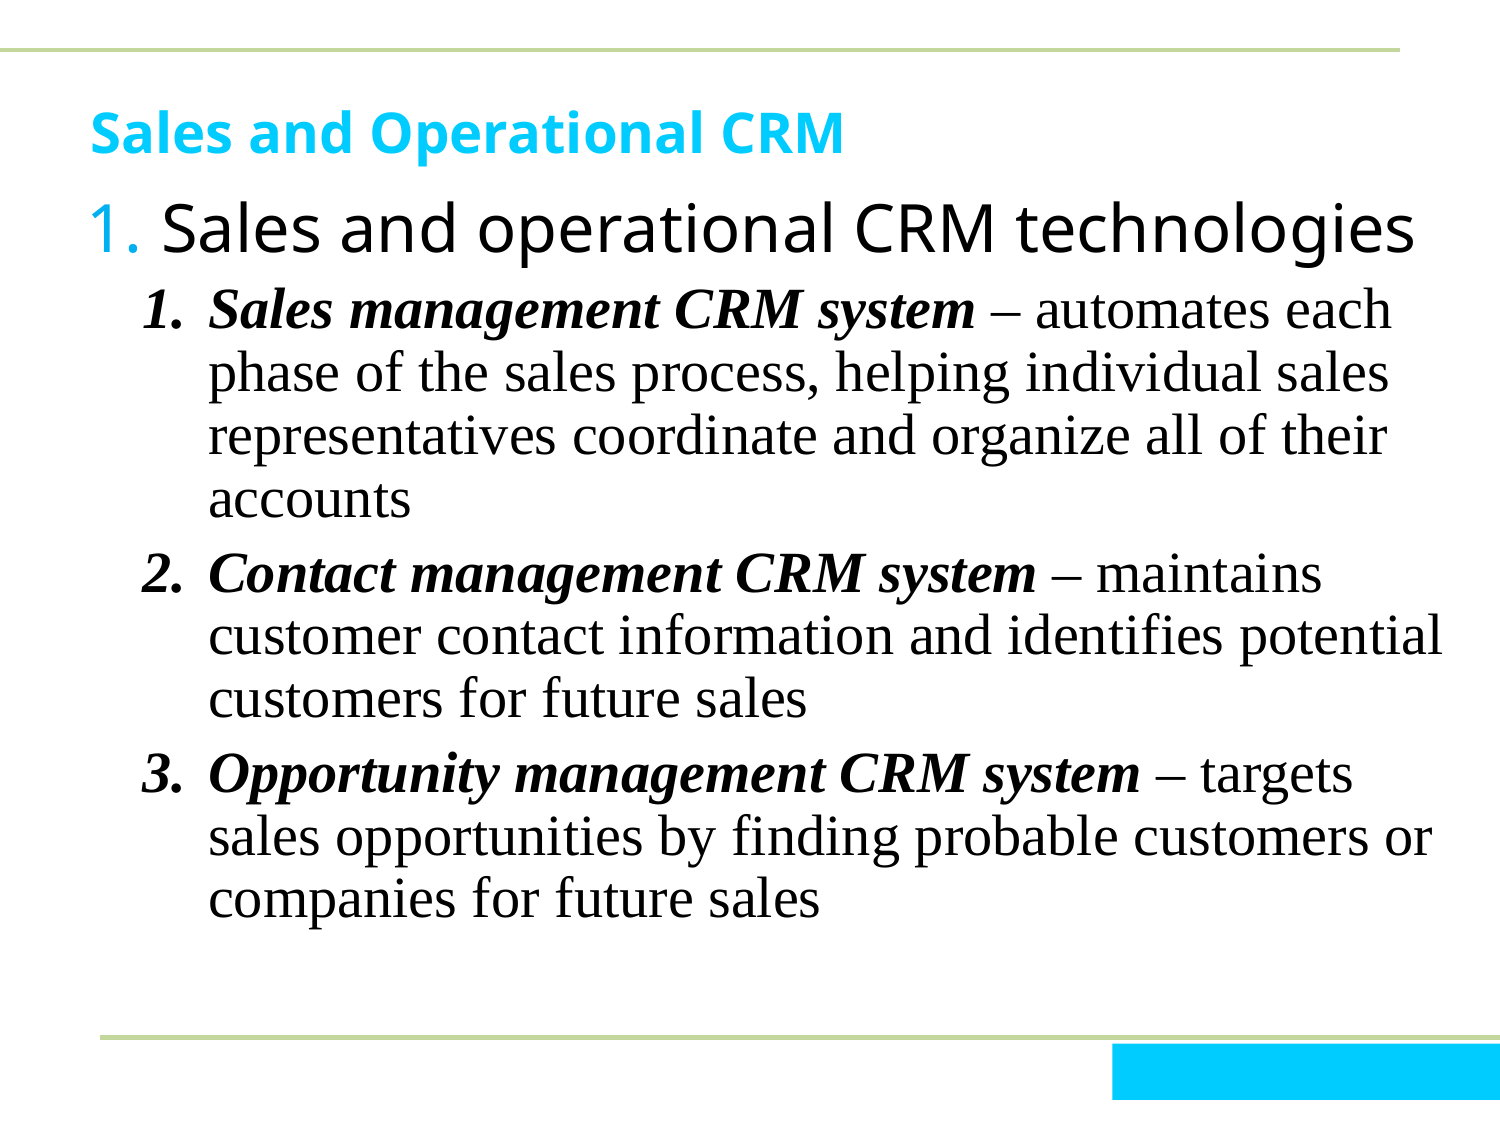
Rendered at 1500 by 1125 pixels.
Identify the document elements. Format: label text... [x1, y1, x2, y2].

title Sales and Operational CRM [75, 37, 1425, 187]
list Sales and operational CRM technologies Sales management CRM system – automates each phase of the sales process, helping individual sales representatives coordinate and organize all of their accounts Contact management CRM system – maintains customer contact information and identifies potential customers for future sales Opportunity management CRM system – targets sales opportunities by finding probable customers or companies for future sales [71, 187, 1475, 1050]
